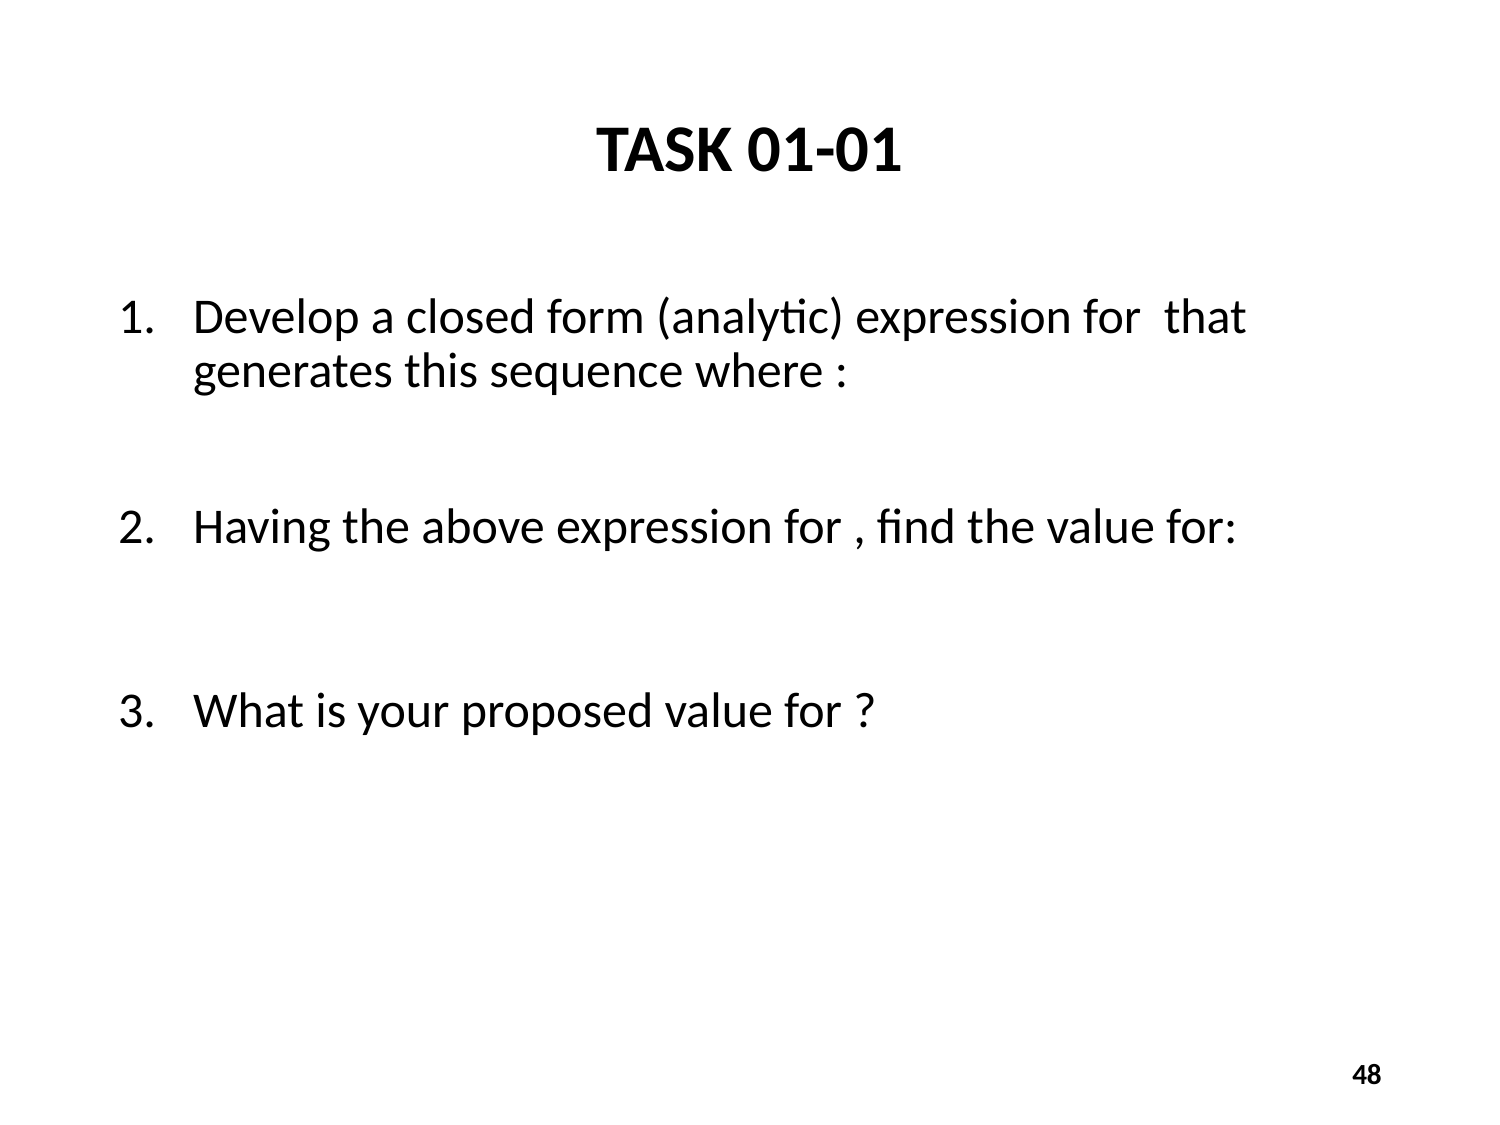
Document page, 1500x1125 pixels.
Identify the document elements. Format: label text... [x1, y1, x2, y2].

title TASK 01-01 [103, 59, 1397, 241]
slide_number 48 [1059, 1042, 1397, 1103]
